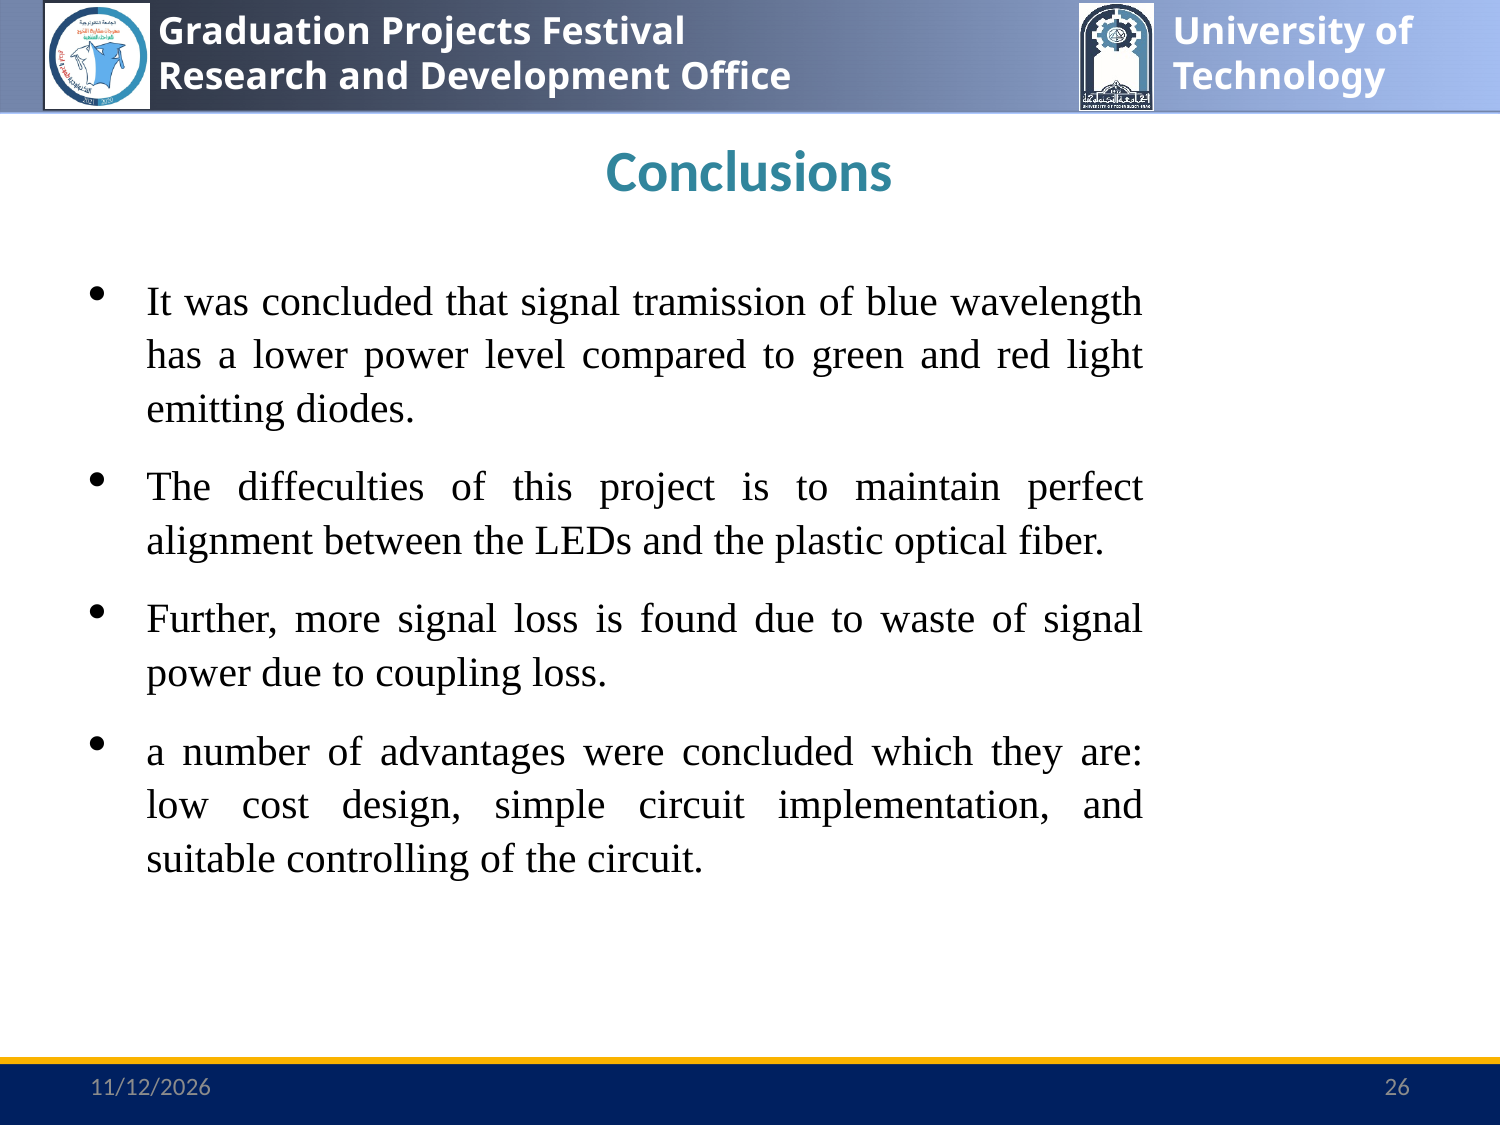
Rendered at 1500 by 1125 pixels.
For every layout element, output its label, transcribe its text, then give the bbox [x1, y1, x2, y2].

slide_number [75, 1055, 425, 1116]
list It was concluded that signal tramission of blue wavelength has a lower power level compared to green and red light emitting diodes. The diffeculties of this project is to maintain perfect alignment between the LEDs and the plastic optical fiber. Further, more signal loss is found due to waste of signal power due to coupling loss. a number of advantages were concluded which they are: low cost design, simple circuit implementation, and suitable controlling of the circuit. [75, 262, 1425, 1005]
picture [1079, 3, 1154, 111]
title Conclusions [75, 125, 1425, 233]
slide_number 26 [1074, 1055, 1425, 1116]
footer [512, 1055, 988, 1116]
picture [45, 3, 150, 109]
